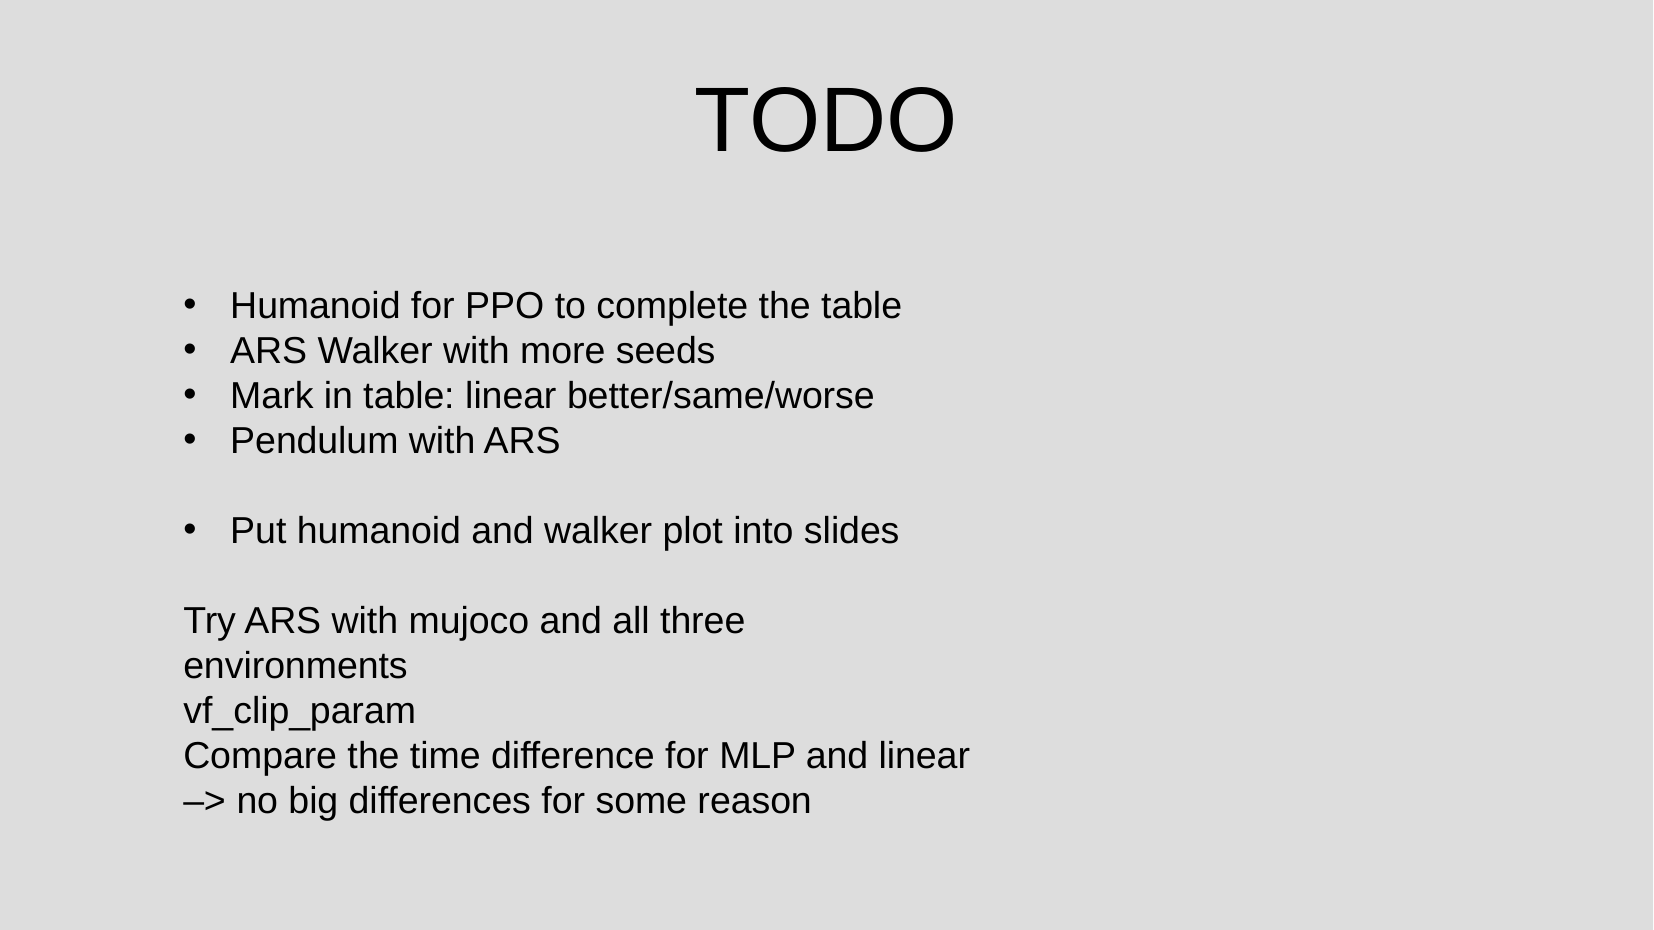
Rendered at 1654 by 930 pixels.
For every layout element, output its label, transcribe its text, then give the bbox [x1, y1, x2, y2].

text_box Humanoid for PPO to complete the table ARS Walker with more seeds Mark in table: linear better/same/worse Pendulum with ARS Put humanoid and walker plot into slides Try ARS with mujoco and all three environments vf_clip_param Compare the time difference for MLP and linear –> no big differences for some reason [168, 273, 987, 919]
title TODO [82, 37, 1571, 193]
